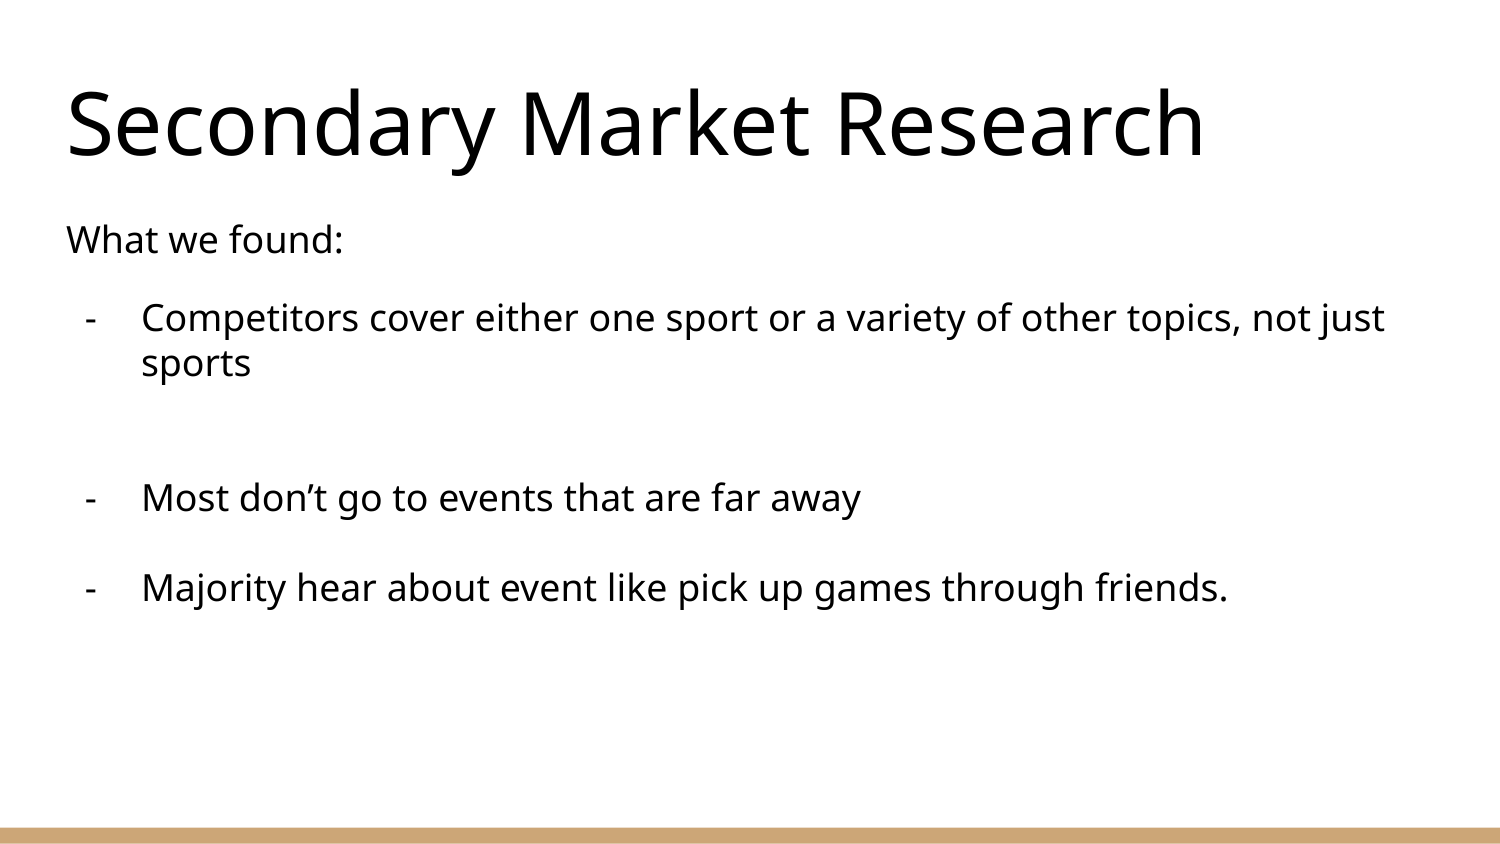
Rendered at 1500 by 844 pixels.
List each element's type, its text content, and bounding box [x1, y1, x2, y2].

title Secondary Market Research [51, 51, 1449, 189]
list What we found: Competitors cover either one sport or a variety of other topics, not just sports Most don’t go to events that are far away Majority hear about event like pick up games through friends. [51, 200, 1449, 752]
